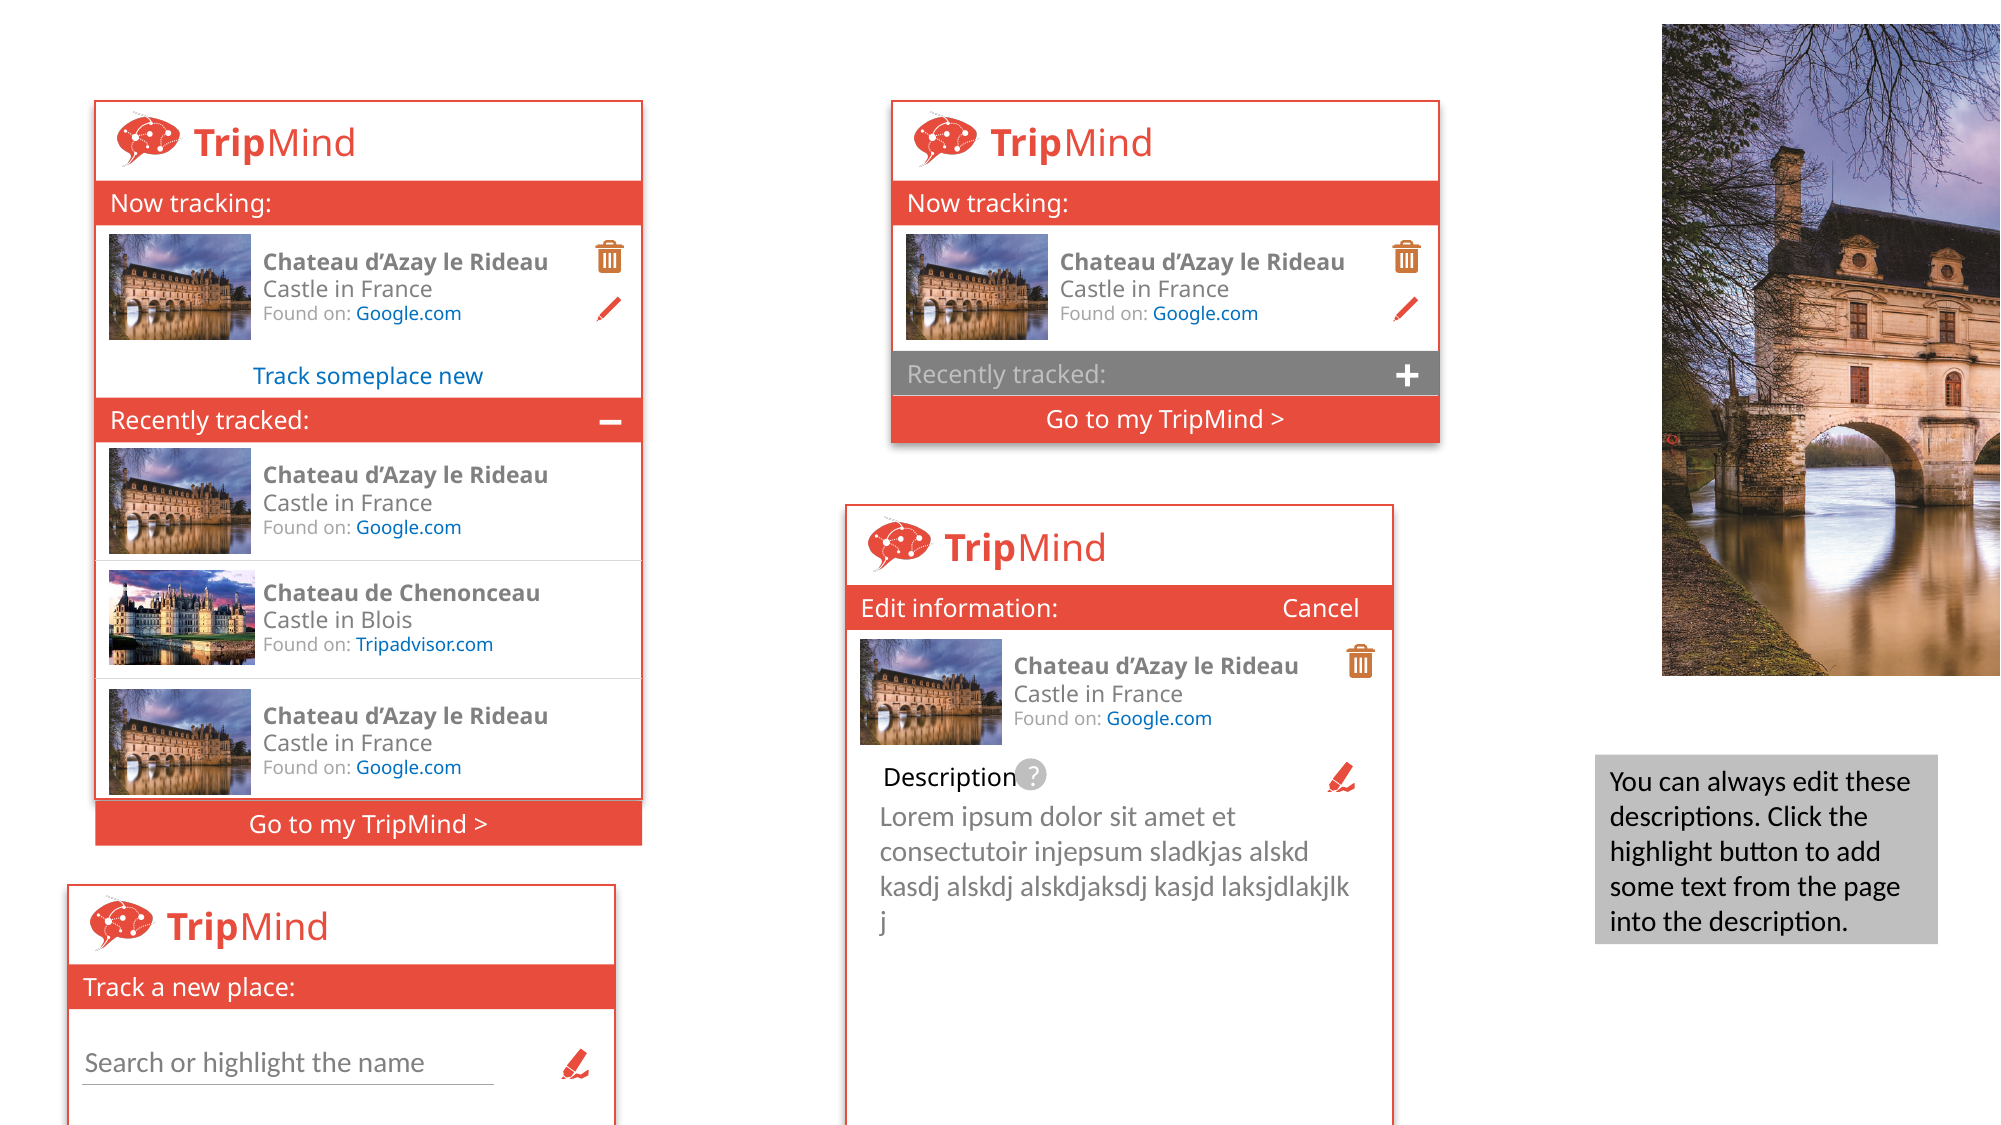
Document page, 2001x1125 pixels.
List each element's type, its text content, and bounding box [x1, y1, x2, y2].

text_box Track someplace new [169, 354, 568, 397]
text_box Chateau d’Azay le Rideau Castle in France Found on: Google.com [251, 693, 572, 787]
text_box Recently tracked: [892, 350, 1439, 396]
text_box [1411, 372, 1419, 379]
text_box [1327, 760, 1355, 793]
text_box ? [1013, 757, 1048, 792]
text_box [1404, 363, 1411, 387]
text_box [1393, 305, 1421, 322]
picture [914, 111, 980, 167]
picture [1662, 24, 2000, 676]
picture [90, 895, 156, 951]
text_box [891, 100, 1440, 443]
text_box Lorem ipsum dolor sit amet et consectutoir injepsum sladkjas alskd kasdj alskdj alskdjaksdj kasjd laksjdlakjlk j [864, 789, 1366, 957]
text_box Recently tracked: [95, 397, 643, 443]
picture [117, 111, 183, 167]
text_box Go to my TripMind > [892, 396, 1439, 441]
text_box Edit information: Cancel [845, 585, 1393, 630]
text_box Go to my TripMind > [95, 801, 643, 846]
text_box Now tracking: [95, 180, 643, 226]
text_box Trip Mind [929, 516, 1122, 576]
text_box [67, 884, 616, 1125]
text_box Chateau d’Azay le Rideau Castle in France Found on: Google.com [251, 453, 572, 546]
picture [109, 570, 255, 665]
picture [109, 234, 251, 341]
text_box [845, 504, 1394, 1125]
text_box [1395, 372, 1404, 379]
text_box Chateau d’Azay le Rideau Castle in France Found on: Google.com [251, 239, 572, 332]
text_box Search or highlight the name [69, 1035, 571, 1082]
text_box Track a new place: [68, 964, 616, 1010]
text_box You can always edit these descriptions. Click the highlight button to add some text from the page into the description. [1595, 754, 1938, 945]
text_box Now tracking: [892, 180, 1439, 226]
text_box Trip Mind [151, 895, 345, 956]
picture [868, 516, 934, 572]
picture [860, 639, 1002, 745]
text_box Description [868, 754, 1233, 799]
text_box Trip Mind [975, 111, 1169, 172]
picture [593, 240, 627, 273]
text_box Trip Mind [178, 111, 372, 172]
text_box [94, 100, 643, 800]
text_box Chateau d’Azay le Rideau Castle in France Found on: Google.com [1002, 644, 1323, 737]
text_box Chateau d’Azay le Rideau Castle in France Found on: Google.com [1048, 239, 1369, 332]
picture [906, 234, 1048, 341]
picture [109, 448, 251, 554]
picture [109, 689, 251, 795]
picture [1344, 644, 1377, 678]
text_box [561, 1047, 589, 1080]
picture [1390, 240, 1423, 273]
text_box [596, 305, 624, 322]
text_box Chateau de Chenonceau Castle in Blois Found on: Tripadvisor.com [255, 570, 597, 663]
text_box [599, 419, 622, 426]
